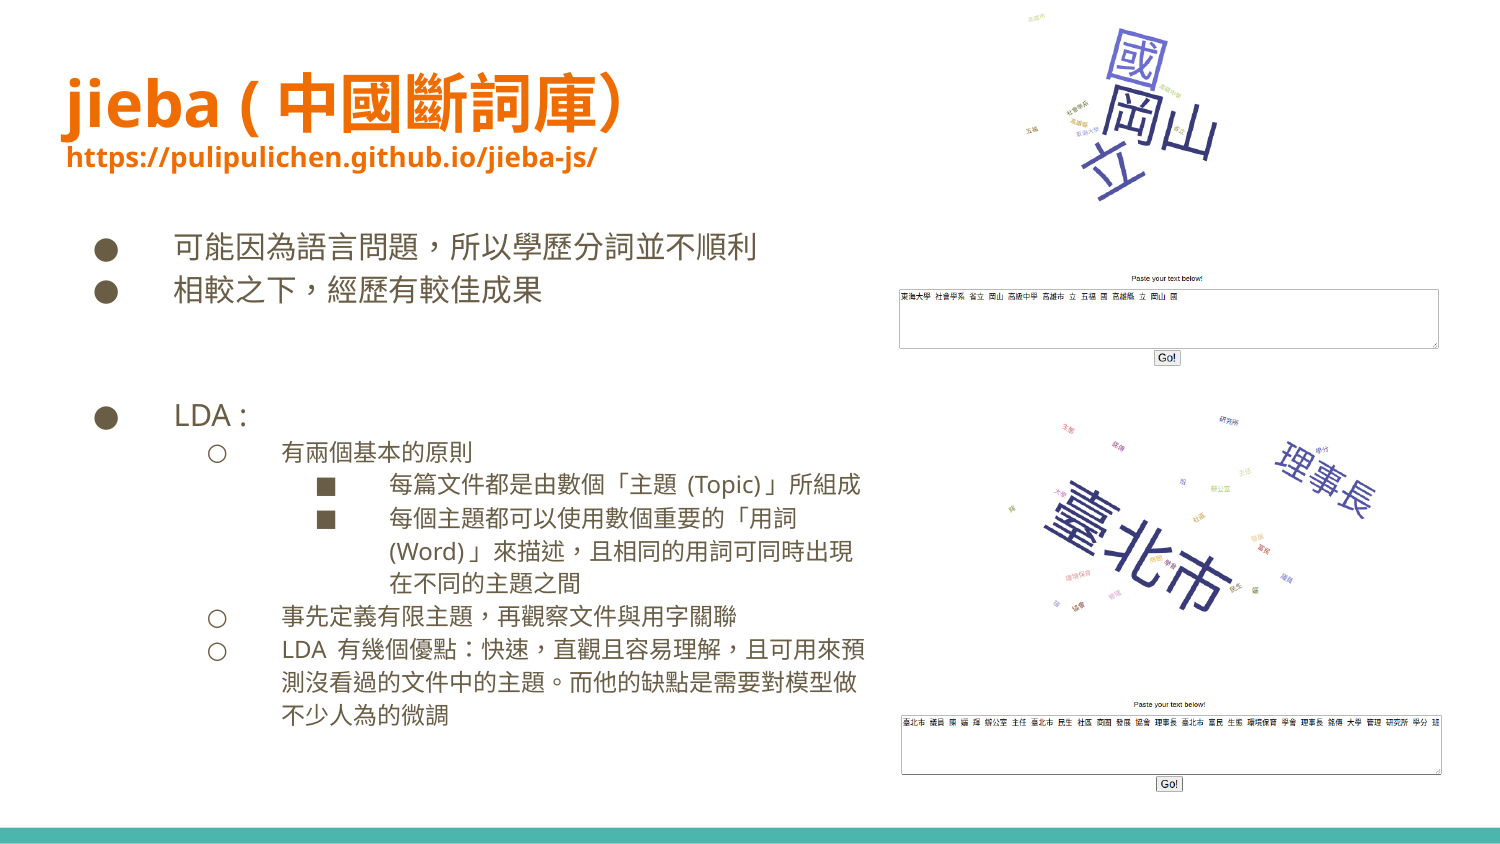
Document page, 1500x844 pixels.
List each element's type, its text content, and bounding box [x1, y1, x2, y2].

picture [882, 0, 1449, 371]
text_box 可能因為語言問題，所以學歷分詞並不順利 相較之下，經歷有較佳成果 LDA : 有兩個基本的原則 每篇文件都是由數個「主題 (Topic)」所組成 每個主題都可以使用數個重要的「用詞 (Word)」來描述，且相同的用詞可同時出現在不同的主題之間 事先定義有限主題，再觀察文件與用字關聯 LDA 有幾個優點：快速，直觀且容易理解，且可用來預測沒看過的文件中的主題。而他的缺點是需要對模型做不少人為的微調 [51, 207, 883, 778]
picture [882, 400, 1449, 795]
text_box jieba (中國斷詞庫） https://pulipulichen.github.io/jieba-js/ [51, 47, 877, 189]
